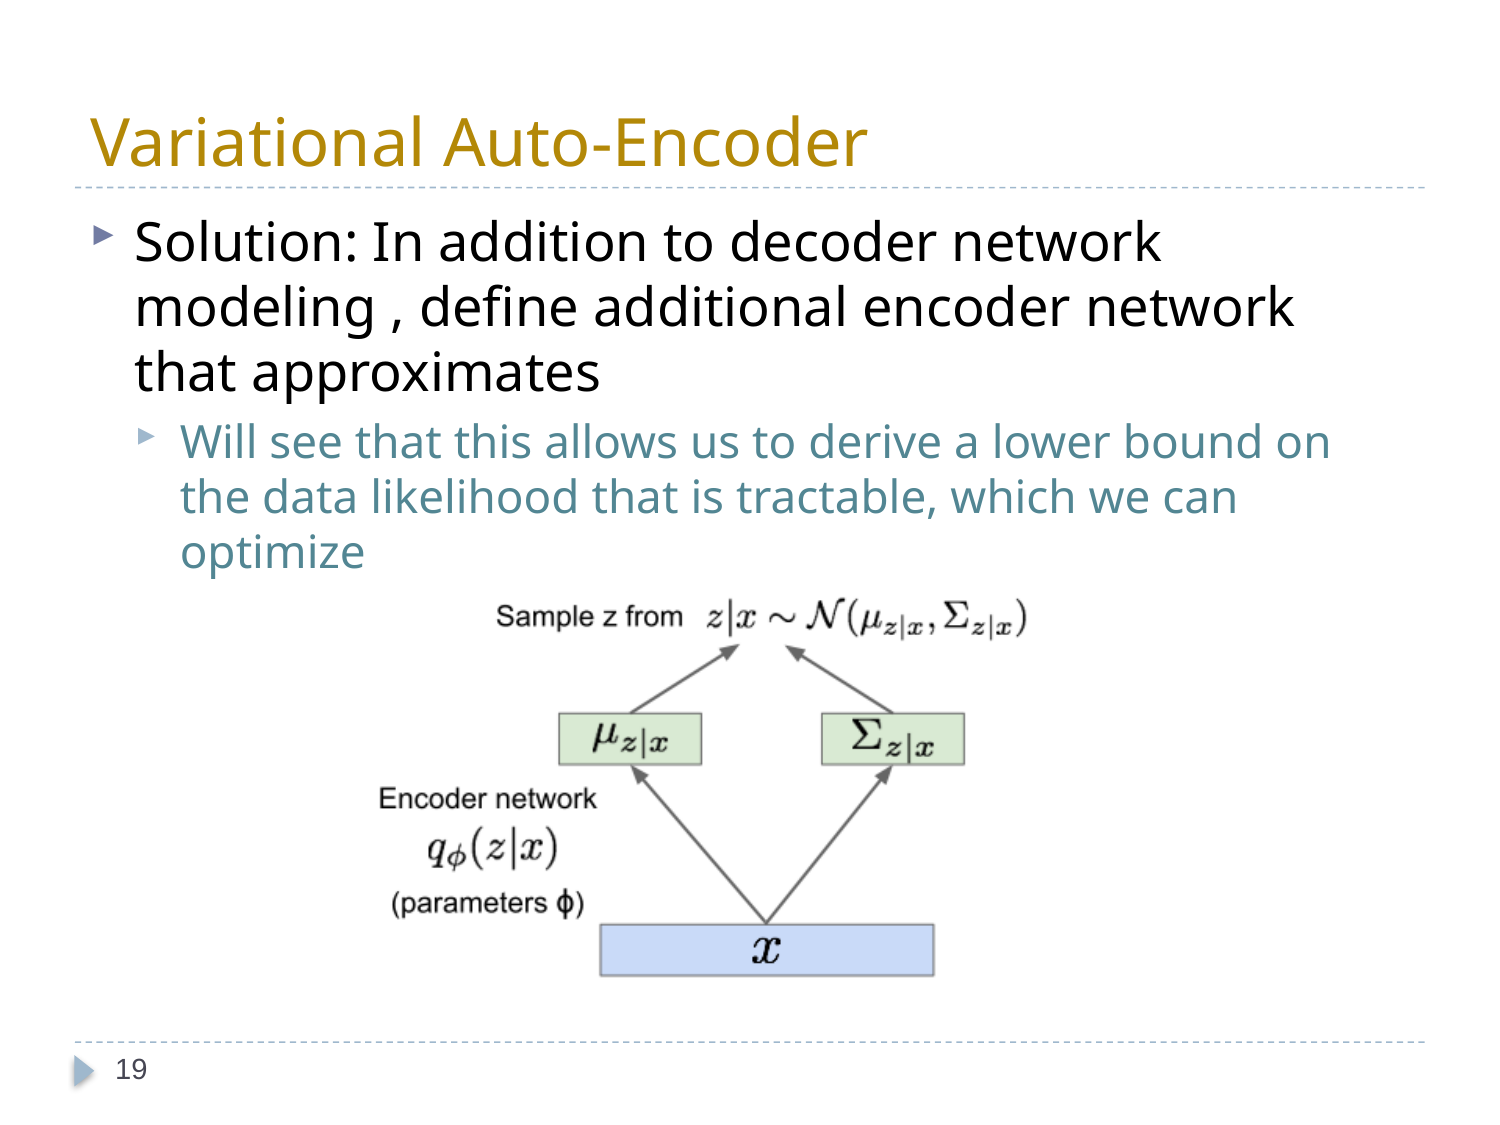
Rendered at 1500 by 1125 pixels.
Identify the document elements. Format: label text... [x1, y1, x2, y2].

title Variational Auto-Encoder [74, 24, 1426, 188]
slide_number 19 [100, 1042, 426, 1103]
picture [359, 574, 1042, 991]
